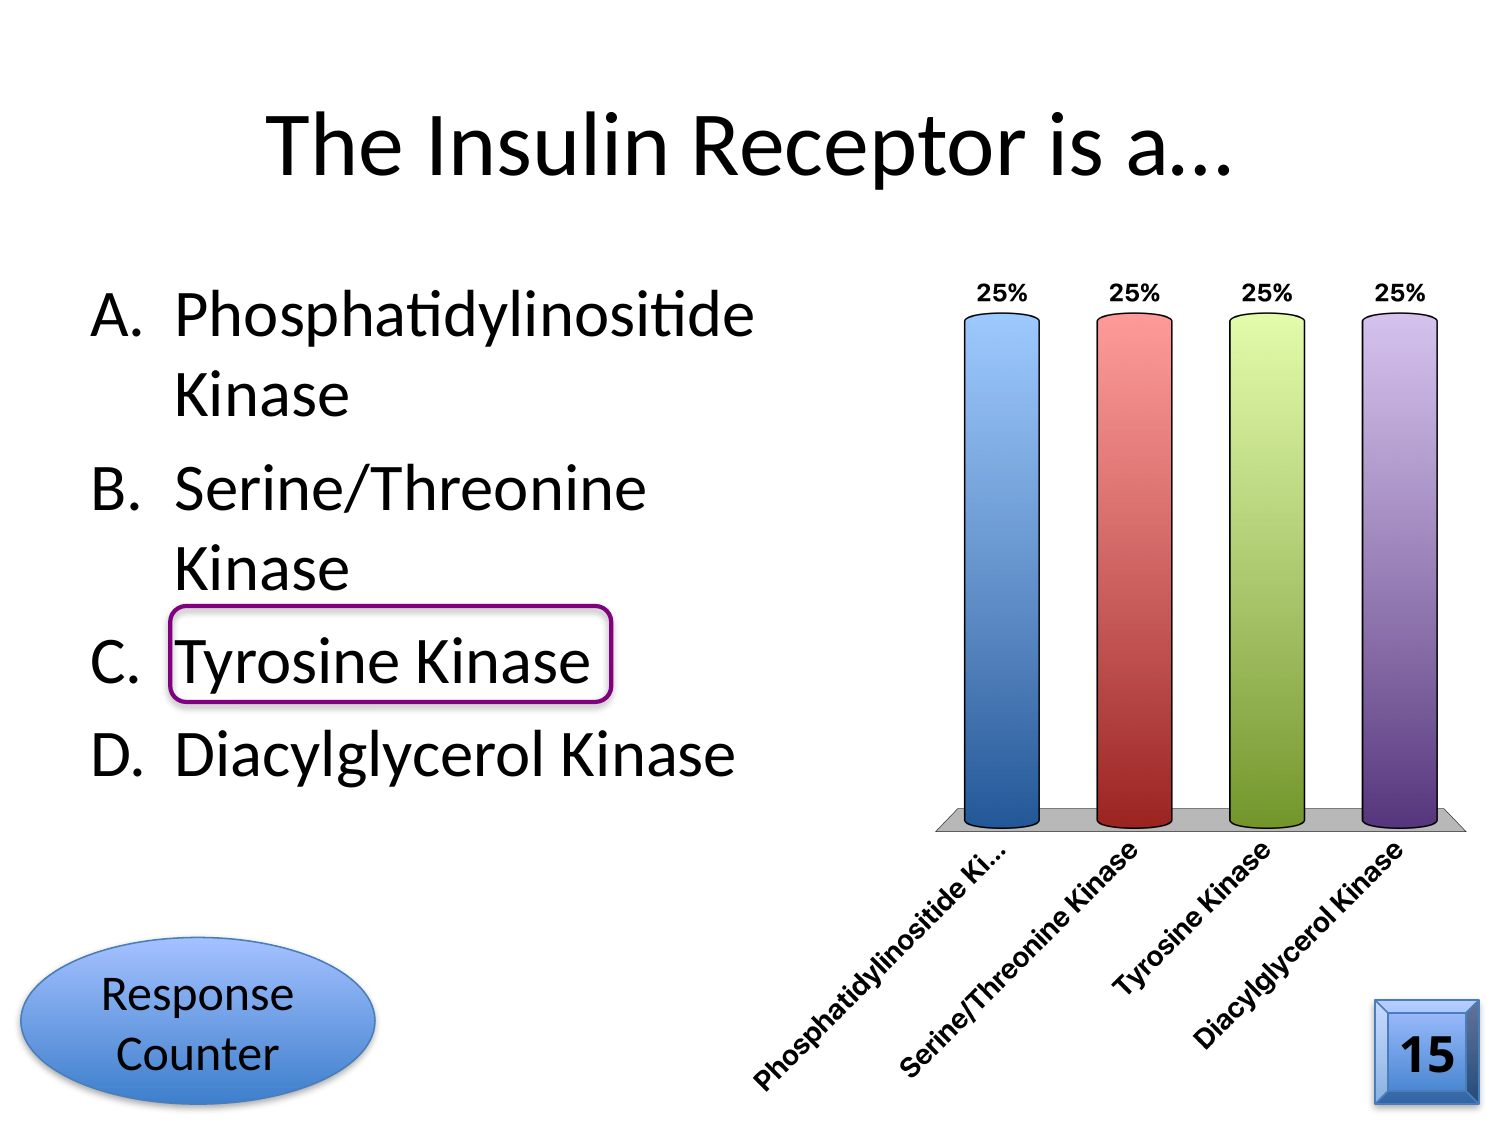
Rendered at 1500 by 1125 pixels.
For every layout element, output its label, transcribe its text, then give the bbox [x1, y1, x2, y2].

list Phosphatidylinositide Kinase Serine/Threonine Kinase Tyrosine Kinase Diacylglycerol Kinase [75, 262, 737, 1005]
picture [739, 262, 1490, 1107]
text_box [169, 605, 613, 703]
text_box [1374, 999, 1480, 1105]
title The Insulin Receptor is a… [75, 45, 1425, 233]
text_box Response Counter [20, 936, 376, 1105]
